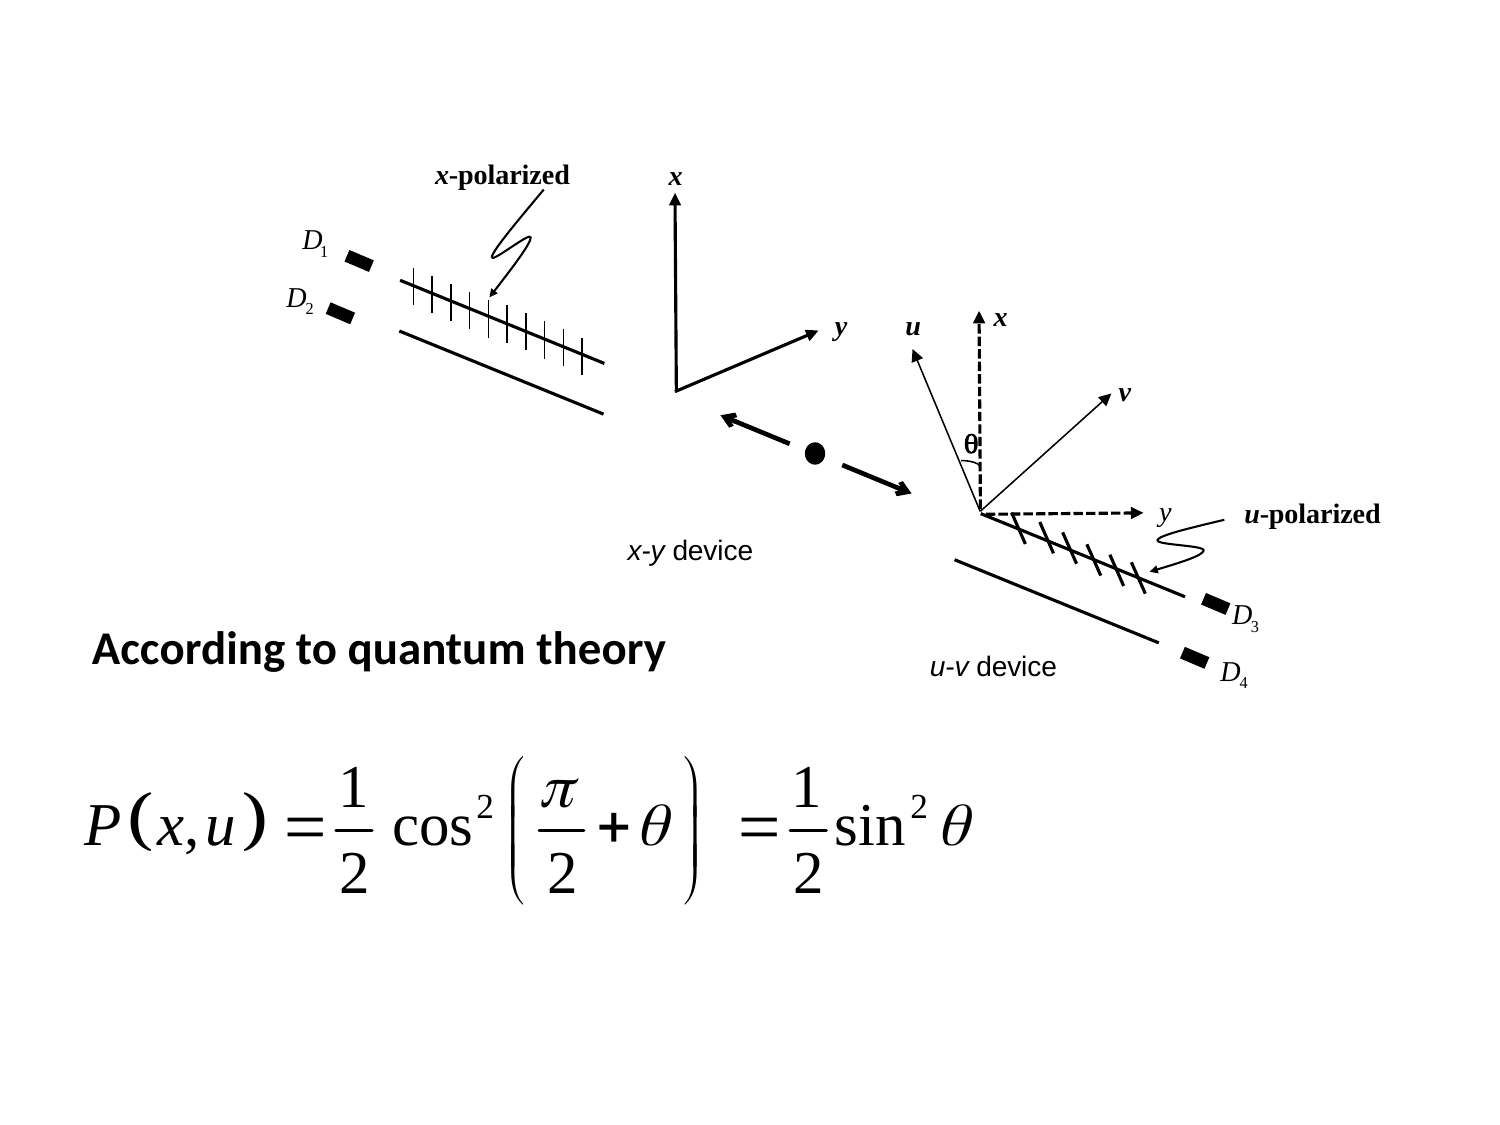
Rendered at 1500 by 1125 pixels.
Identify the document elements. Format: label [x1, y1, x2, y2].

text_box [280, 148, 1455, 697]
text_box [72, 609, 999, 917]
